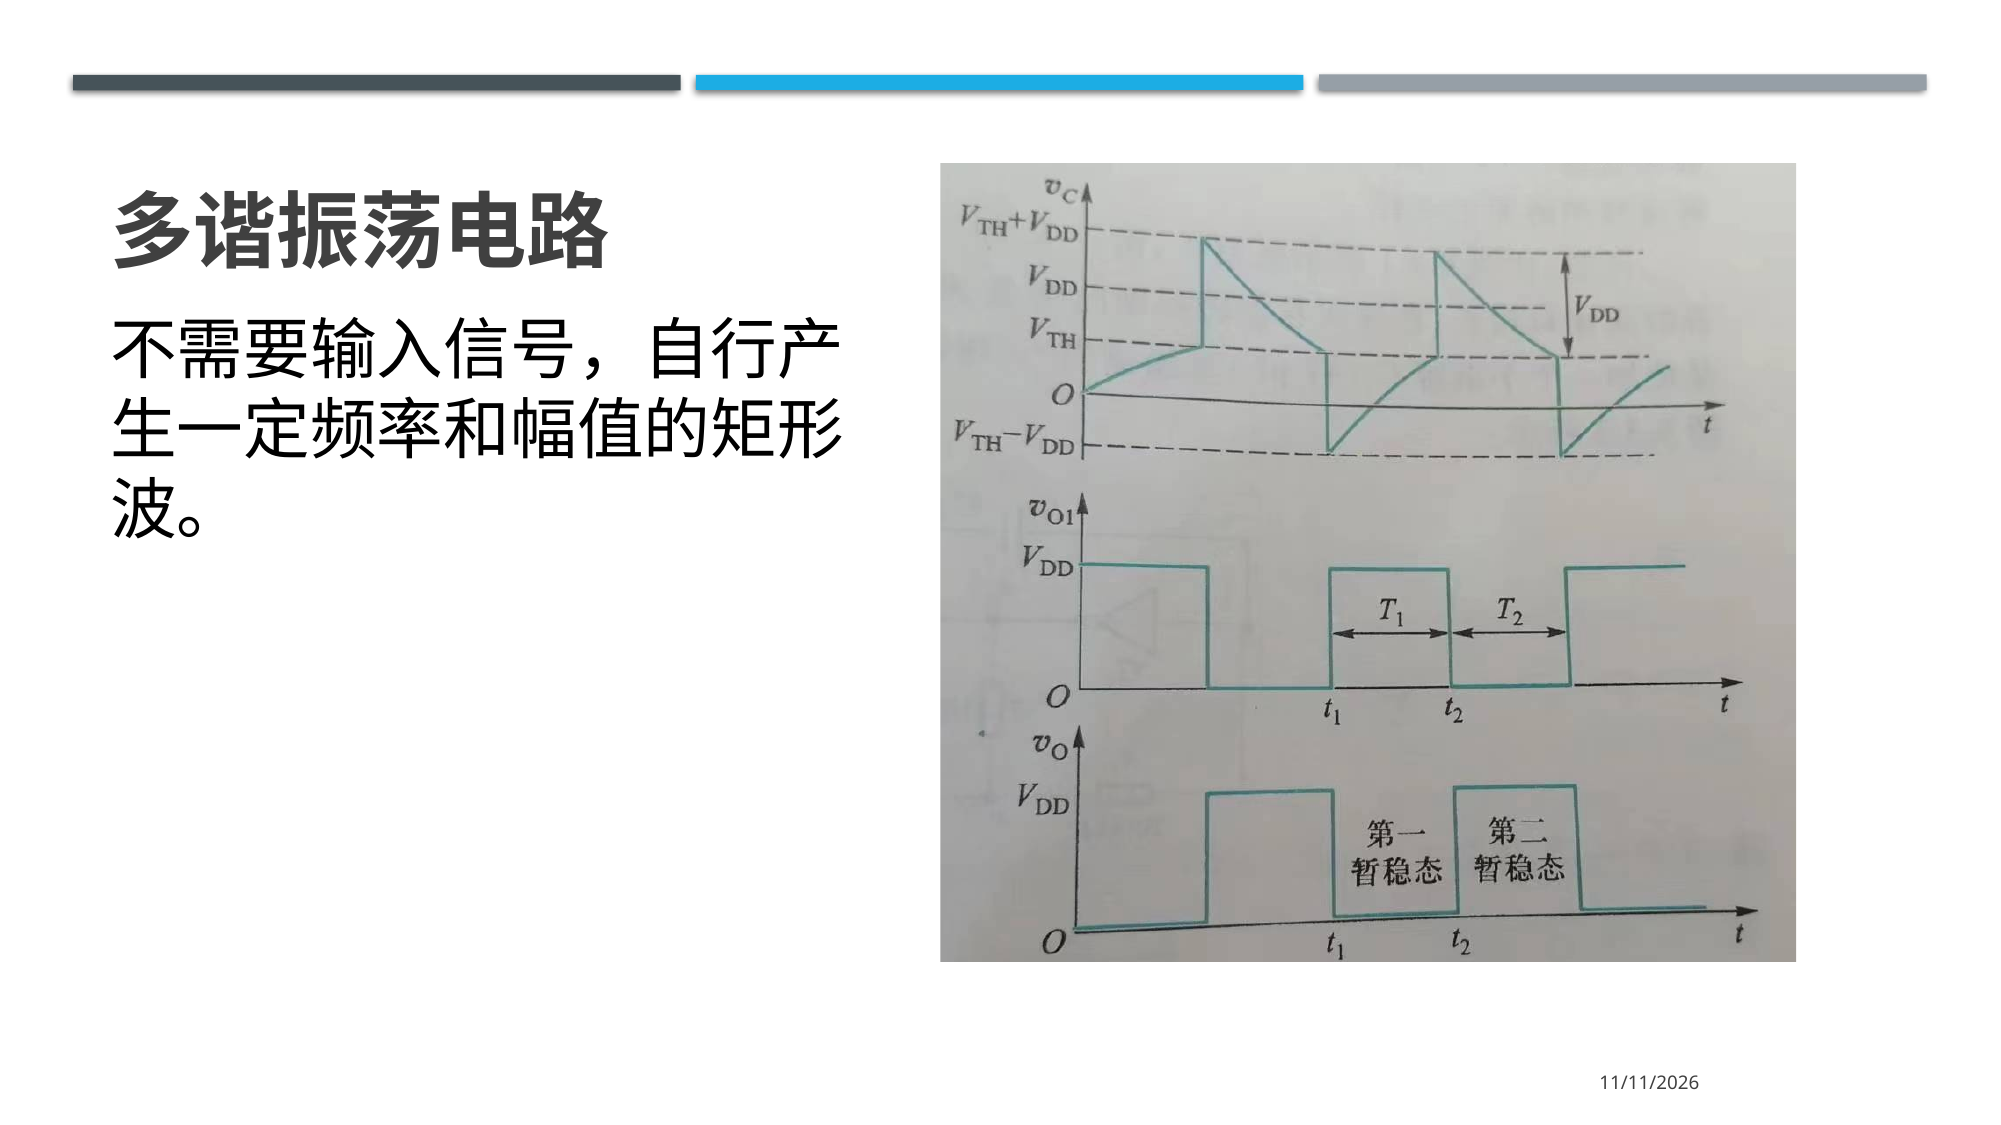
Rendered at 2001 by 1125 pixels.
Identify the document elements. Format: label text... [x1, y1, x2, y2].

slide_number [1247, 1053, 1715, 1114]
picture [939, 162, 1797, 963]
text_box 不需要输入信号，自行产生一定频率和幅值的矩形波。 [95, 299, 889, 555]
title 多谐振荡电路 [95, 123, 1905, 286]
